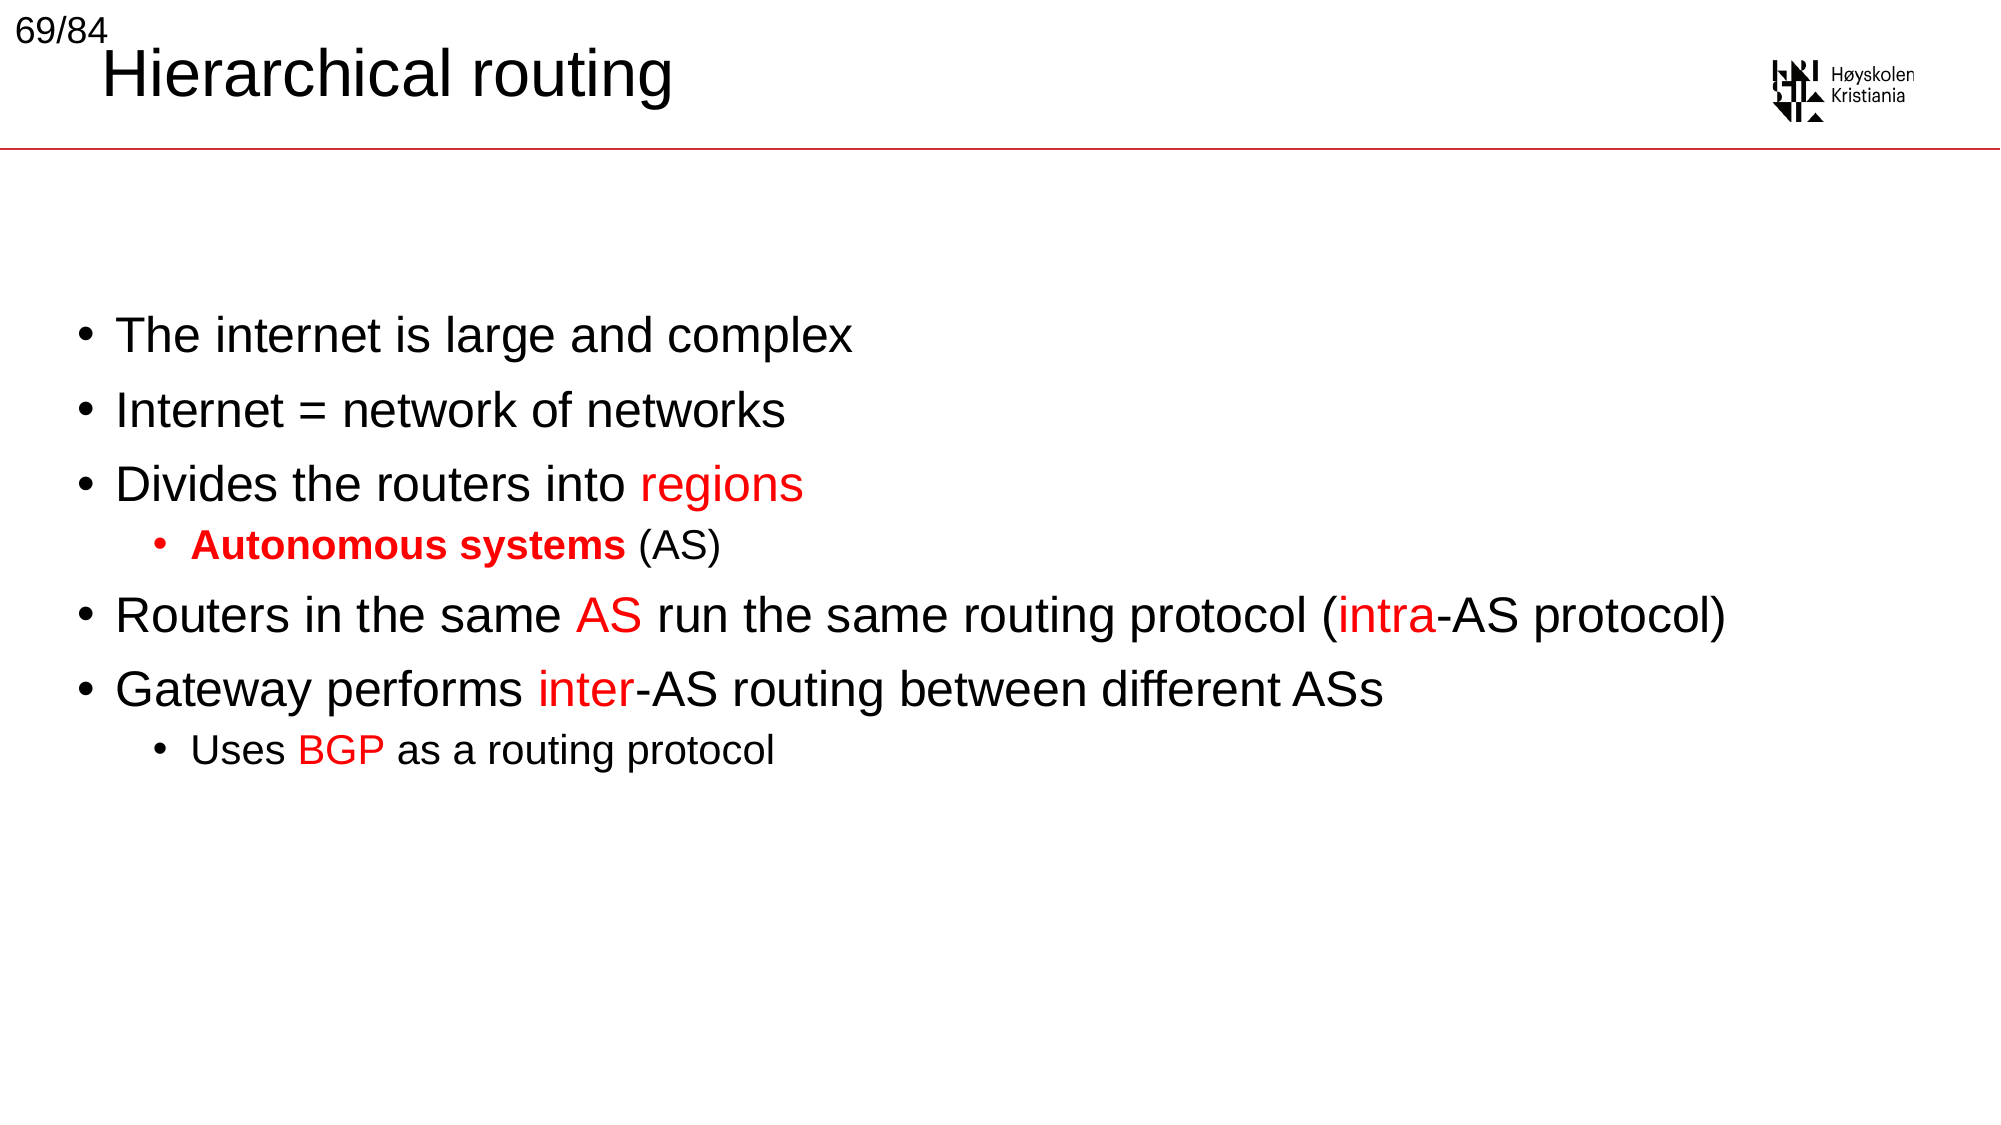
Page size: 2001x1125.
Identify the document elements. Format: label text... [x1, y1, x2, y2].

title Hierarchical routing [86, 30, 1887, 135]
slide_number 69/84 [0, 0, 208, 74]
list The internet is large and complex Internet = network of networks Divides the routers into regions Autonomous systems (AS) Routers in the same AS run the same routing protocol (intra-AS protocol) Gateway performs inter-AS routing between different ASs Uses BGP as a routing protocol [62, 301, 1914, 1057]
